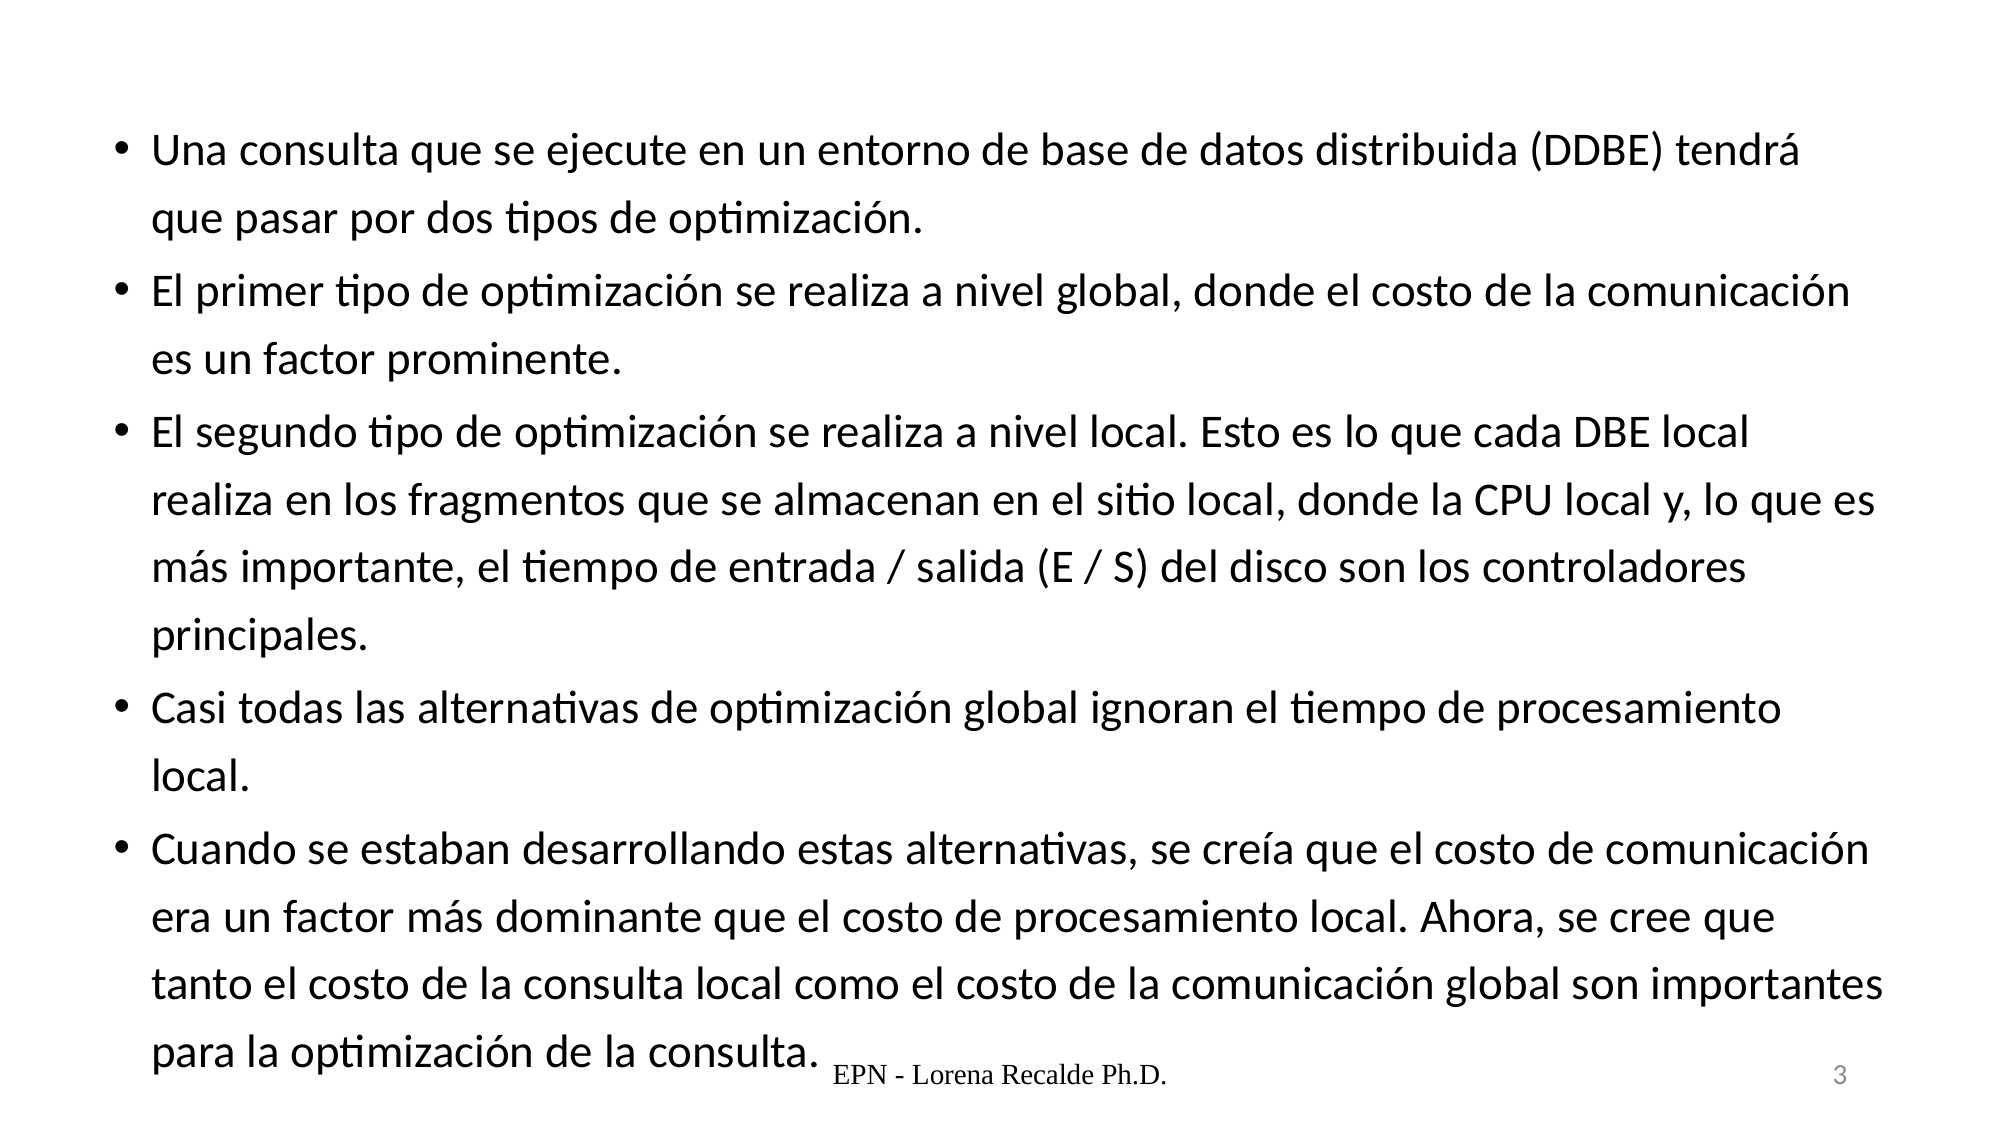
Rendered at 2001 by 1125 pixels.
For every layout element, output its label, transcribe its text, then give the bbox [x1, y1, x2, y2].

footer EPN - Lorena Recalde Ph.D. [662, 1042, 1338, 1103]
slide_number 3 [1412, 1042, 1863, 1103]
list Una consulta que se ejecute en un entorno de base de datos distribuida (DDBE) tendrá que pasar por dos tipos de optimización. El primer tipo de optimización se realiza a nivel global, donde el costo de la comunicación es un factor prominente. El segundo tipo de optimización se realiza a nivel local. Esto es lo que cada DBE local realiza en los fragmentos que se almacenan en el sitio local, donde la CPU local y, lo que es más importante, el tiempo de entrada / salida (E / S) del disco son los controladores principales. Casi todas las alternativas de optimización global ignoran el tiempo de procesamiento local. Cuando se estaban desarrollando estas alternativas, se creía que el costo de comunicación era un factor más dominante que el costo de procesamiento local. Ahora, se cree que tanto el costo de la consulta local como el costo de la comunicación global son importantes para la optimización de la consulta. [98, 99, 1902, 977]
